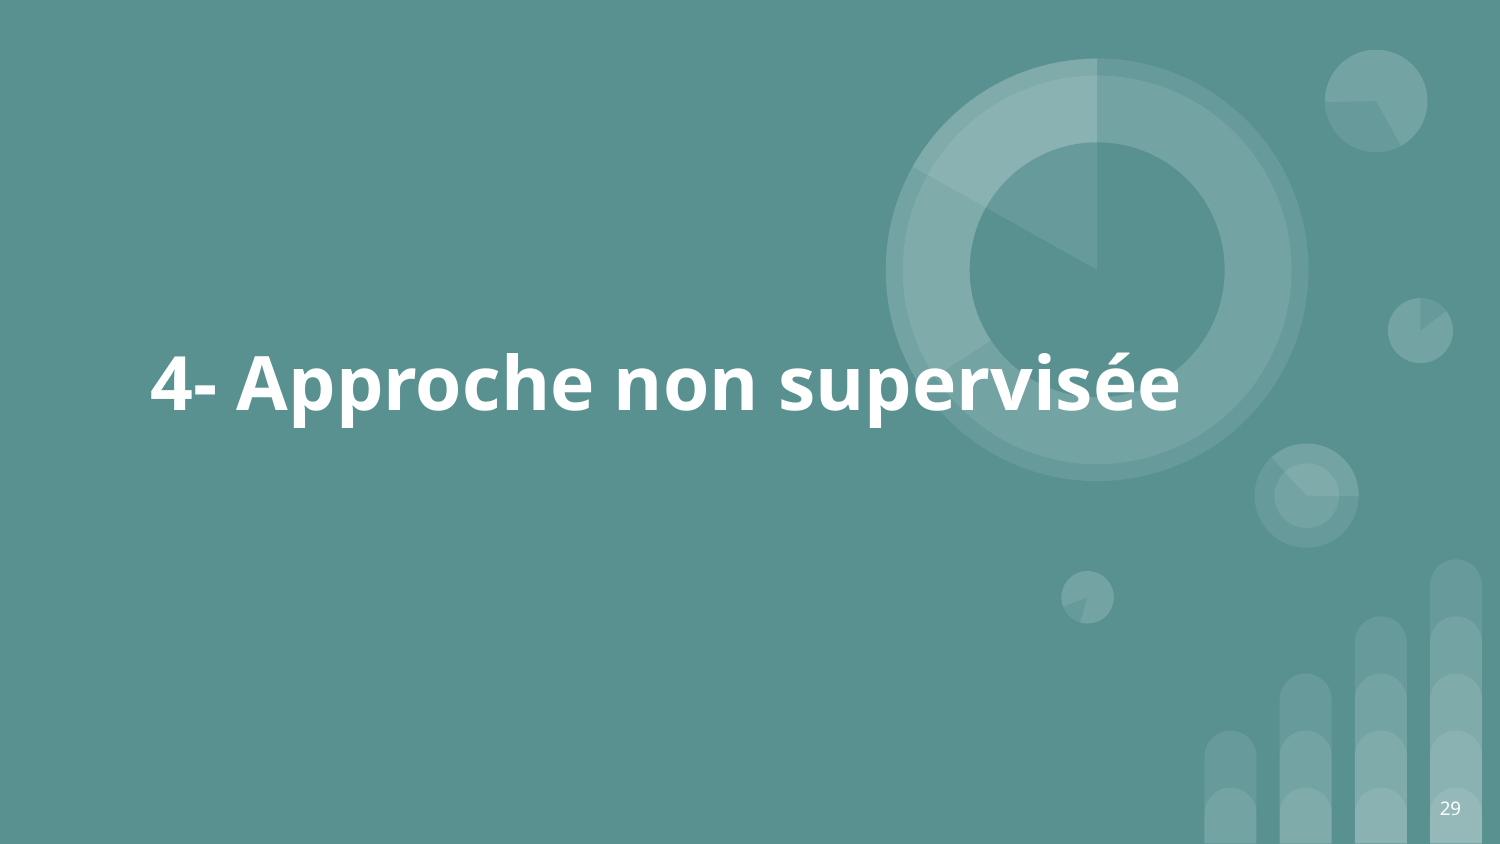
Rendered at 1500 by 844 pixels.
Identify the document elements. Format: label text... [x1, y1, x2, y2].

title 4- Approche non supervisée [135, 264, 1294, 572]
slide_number ‹#› [1386, 777, 1477, 842]
